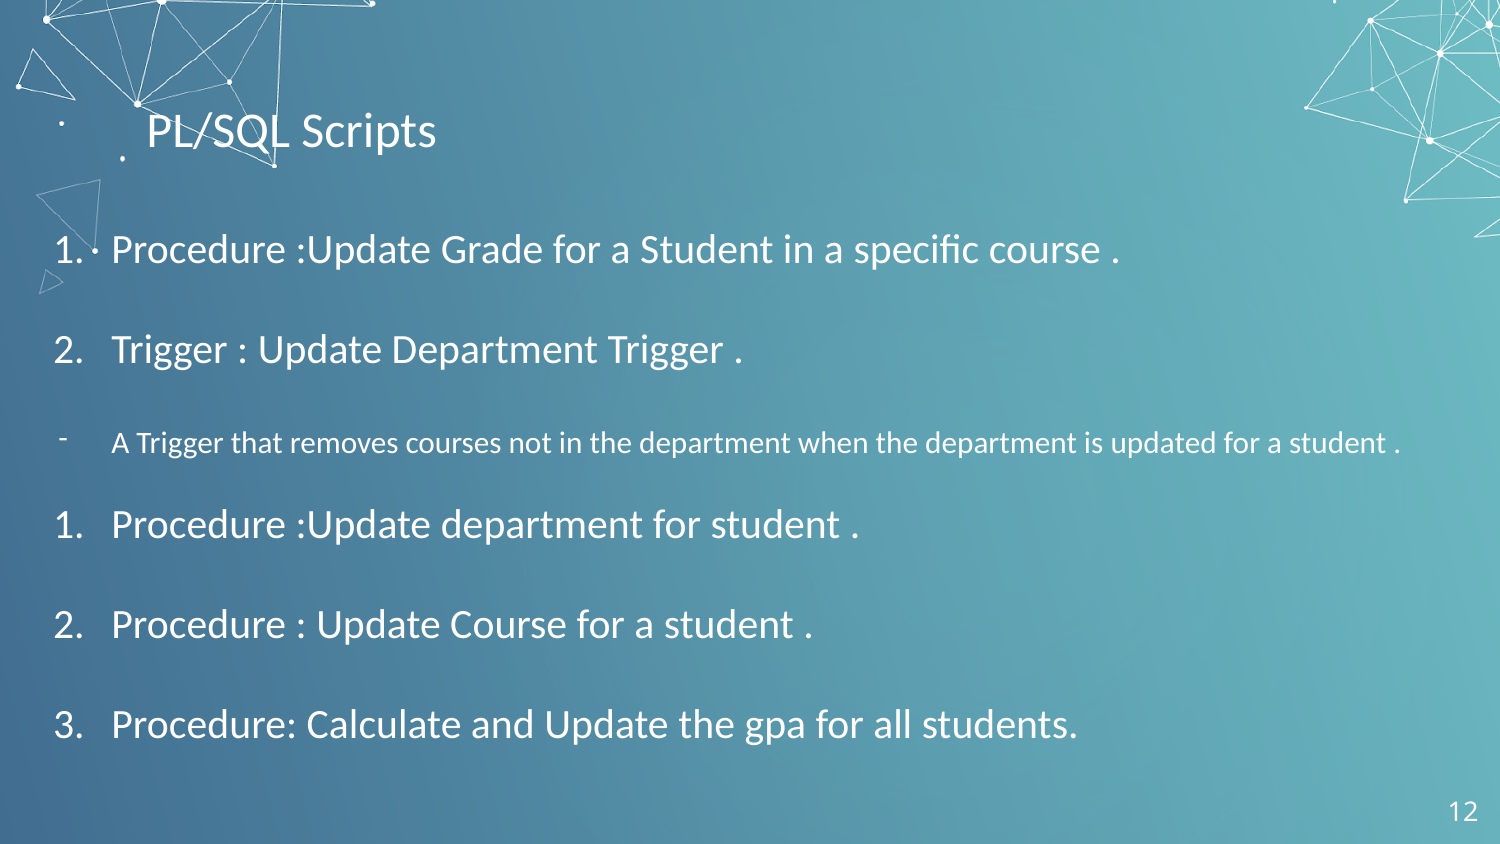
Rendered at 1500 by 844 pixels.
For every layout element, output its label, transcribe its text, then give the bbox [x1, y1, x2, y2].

text_box Procedure :Update Grade for a Student in a specific course . Trigger : Update Department Trigger . A Trigger that removes courses not in the department when the department is updated for a student . Procedure :Update department for student . Procedure : Update Course for a student . Procedure: Calculate and Update the gpa for all students. [21, 207, 1494, 844]
picture [0, 0, 1500, 844]
title PL/SQL Scripts [131, 82, 667, 181]
